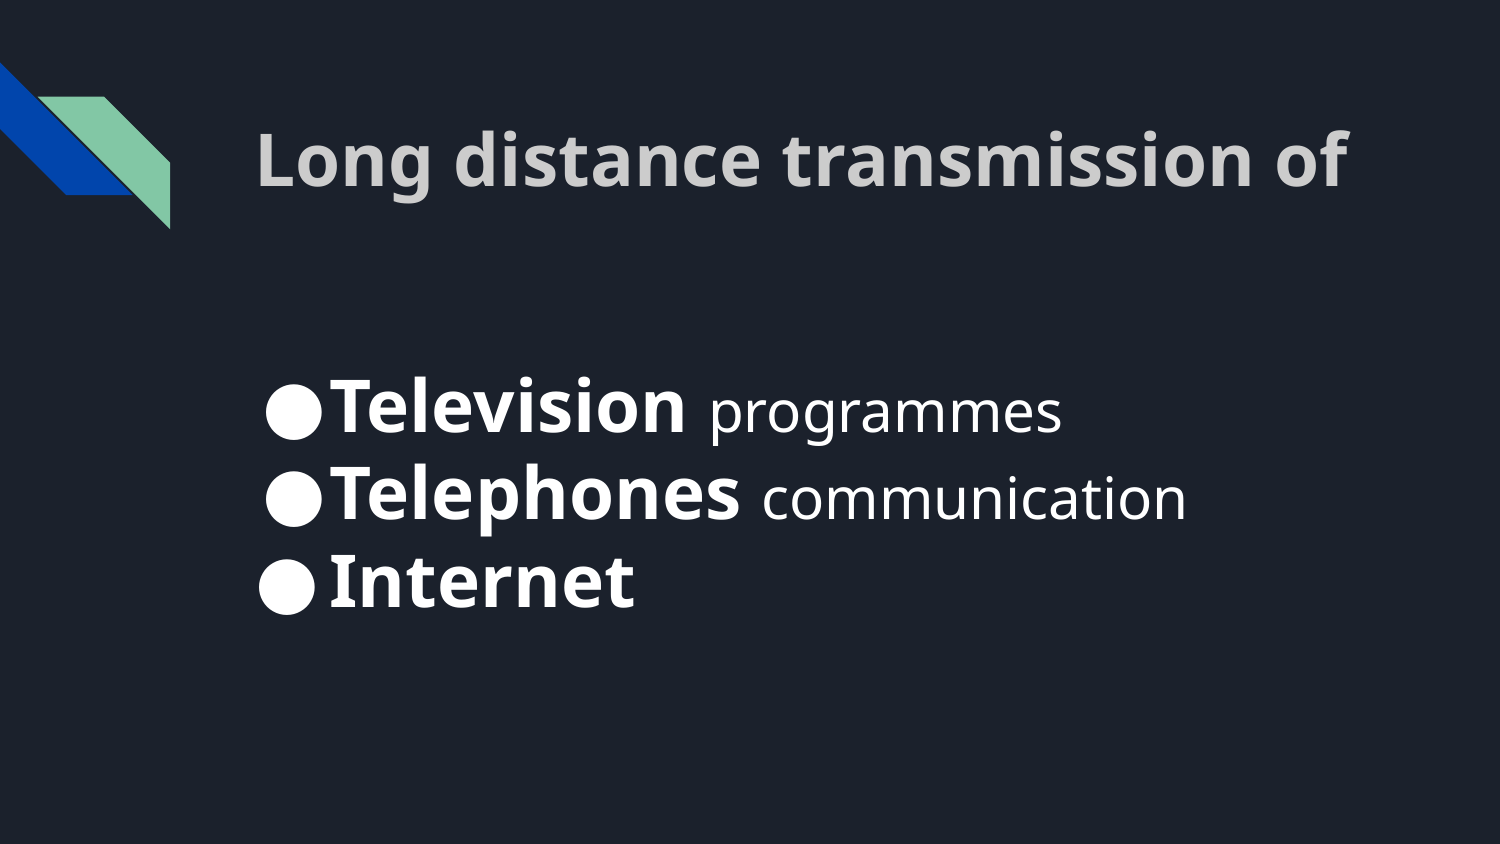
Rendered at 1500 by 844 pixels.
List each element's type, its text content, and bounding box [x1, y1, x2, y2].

text_box Television programmes Telephones communication Internet [239, 344, 1342, 645]
title Long distance transmission of [239, 99, 1450, 263]
